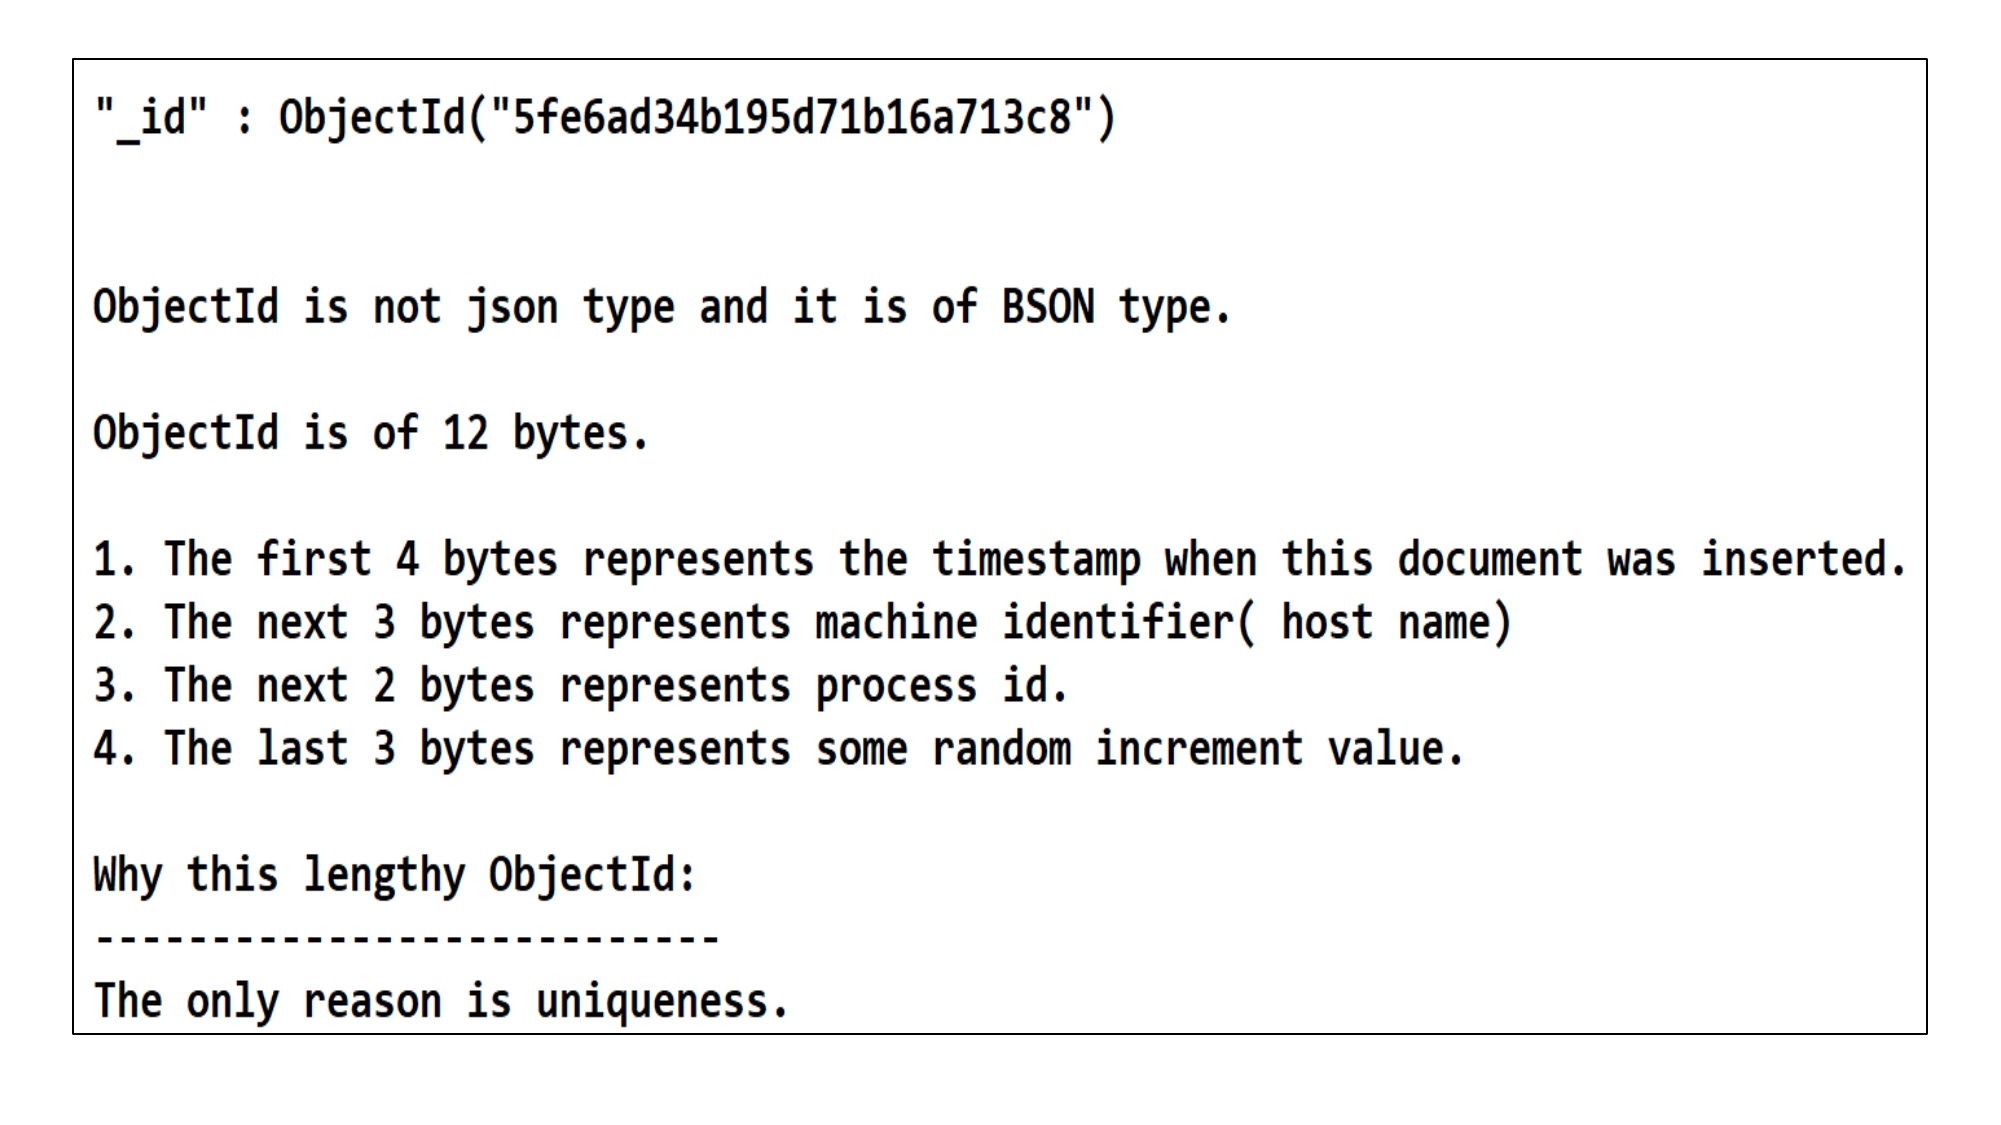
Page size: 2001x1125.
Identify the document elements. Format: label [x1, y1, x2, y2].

picture [74, 59, 1926, 1034]
